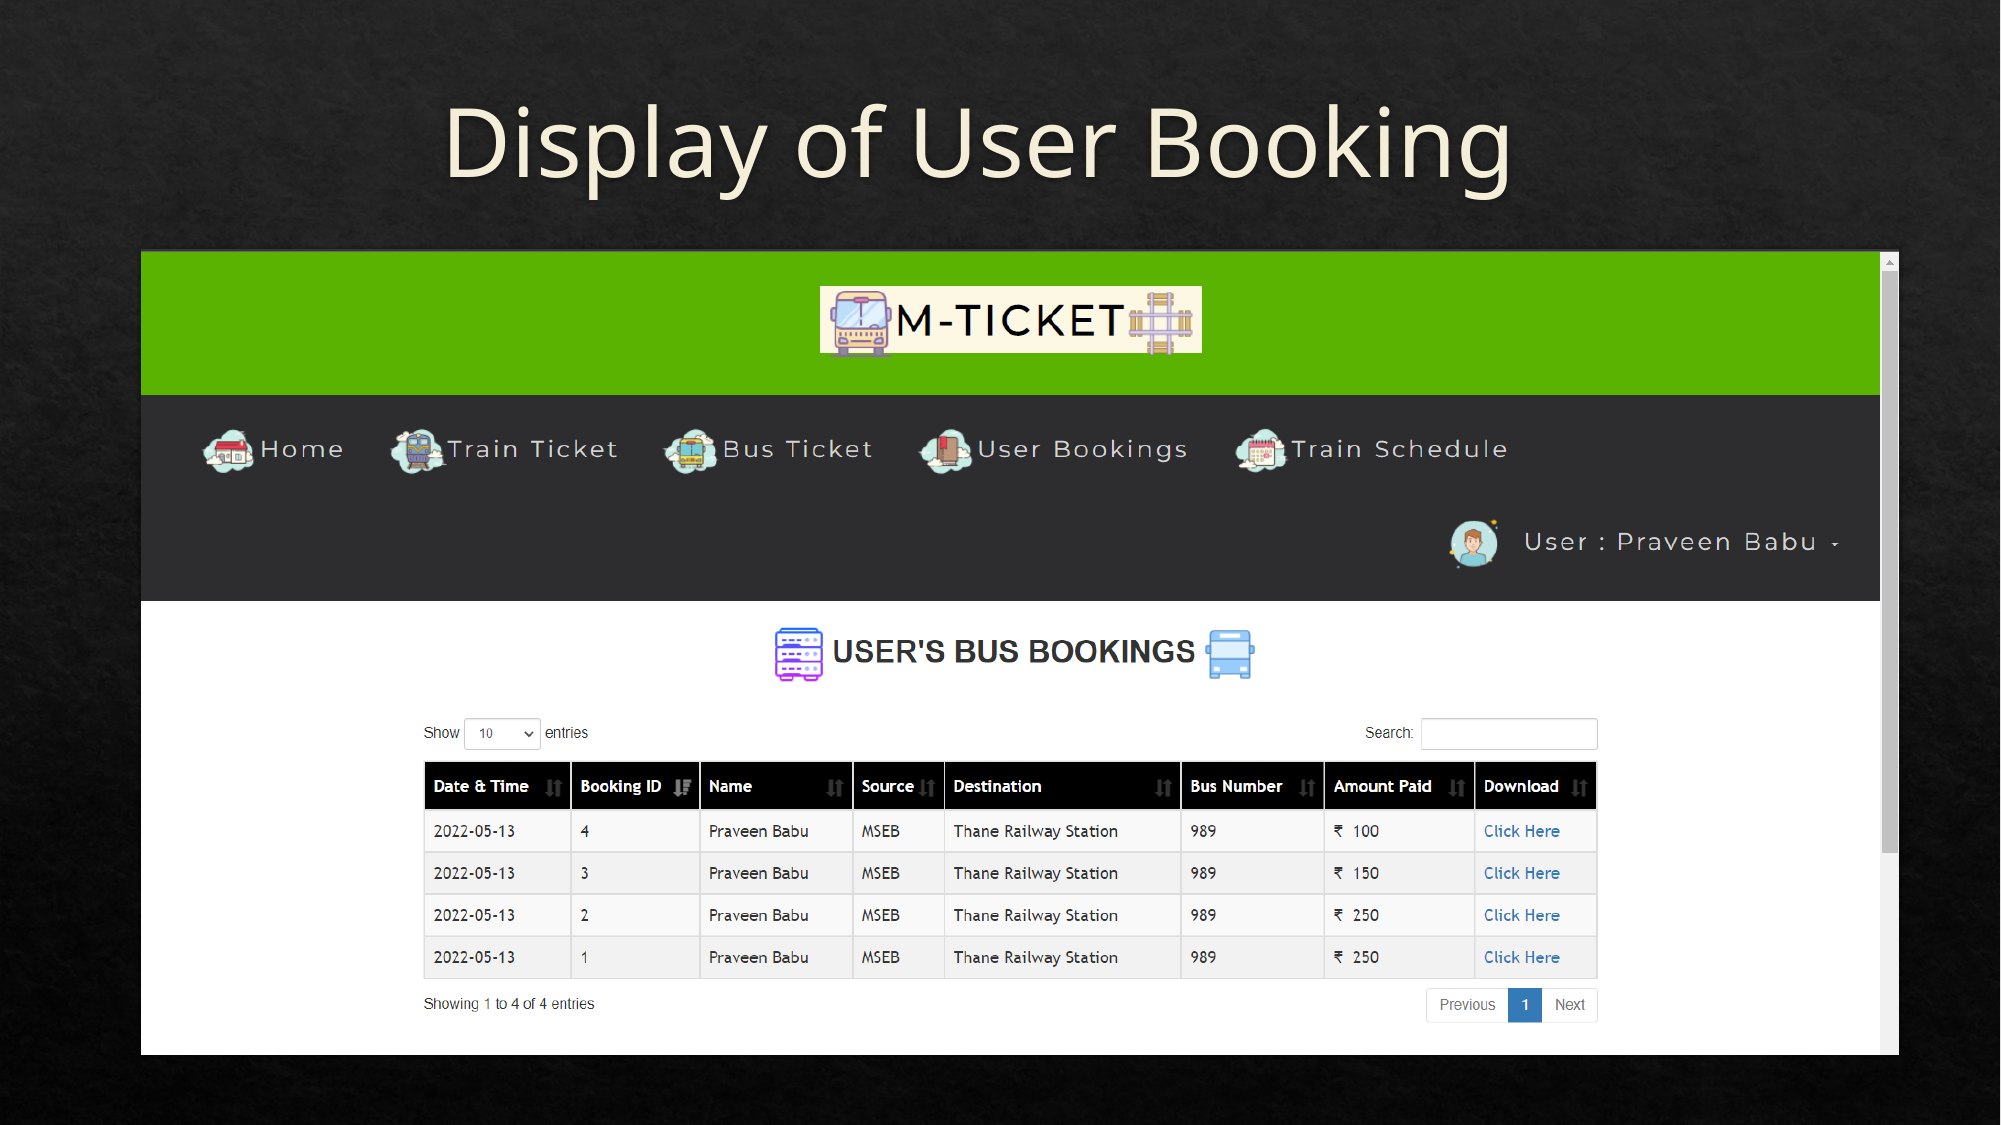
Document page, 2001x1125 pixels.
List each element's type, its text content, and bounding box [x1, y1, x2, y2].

title Display of User Booking [129, 43, 1828, 250]
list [141, 249, 1899, 1055]
